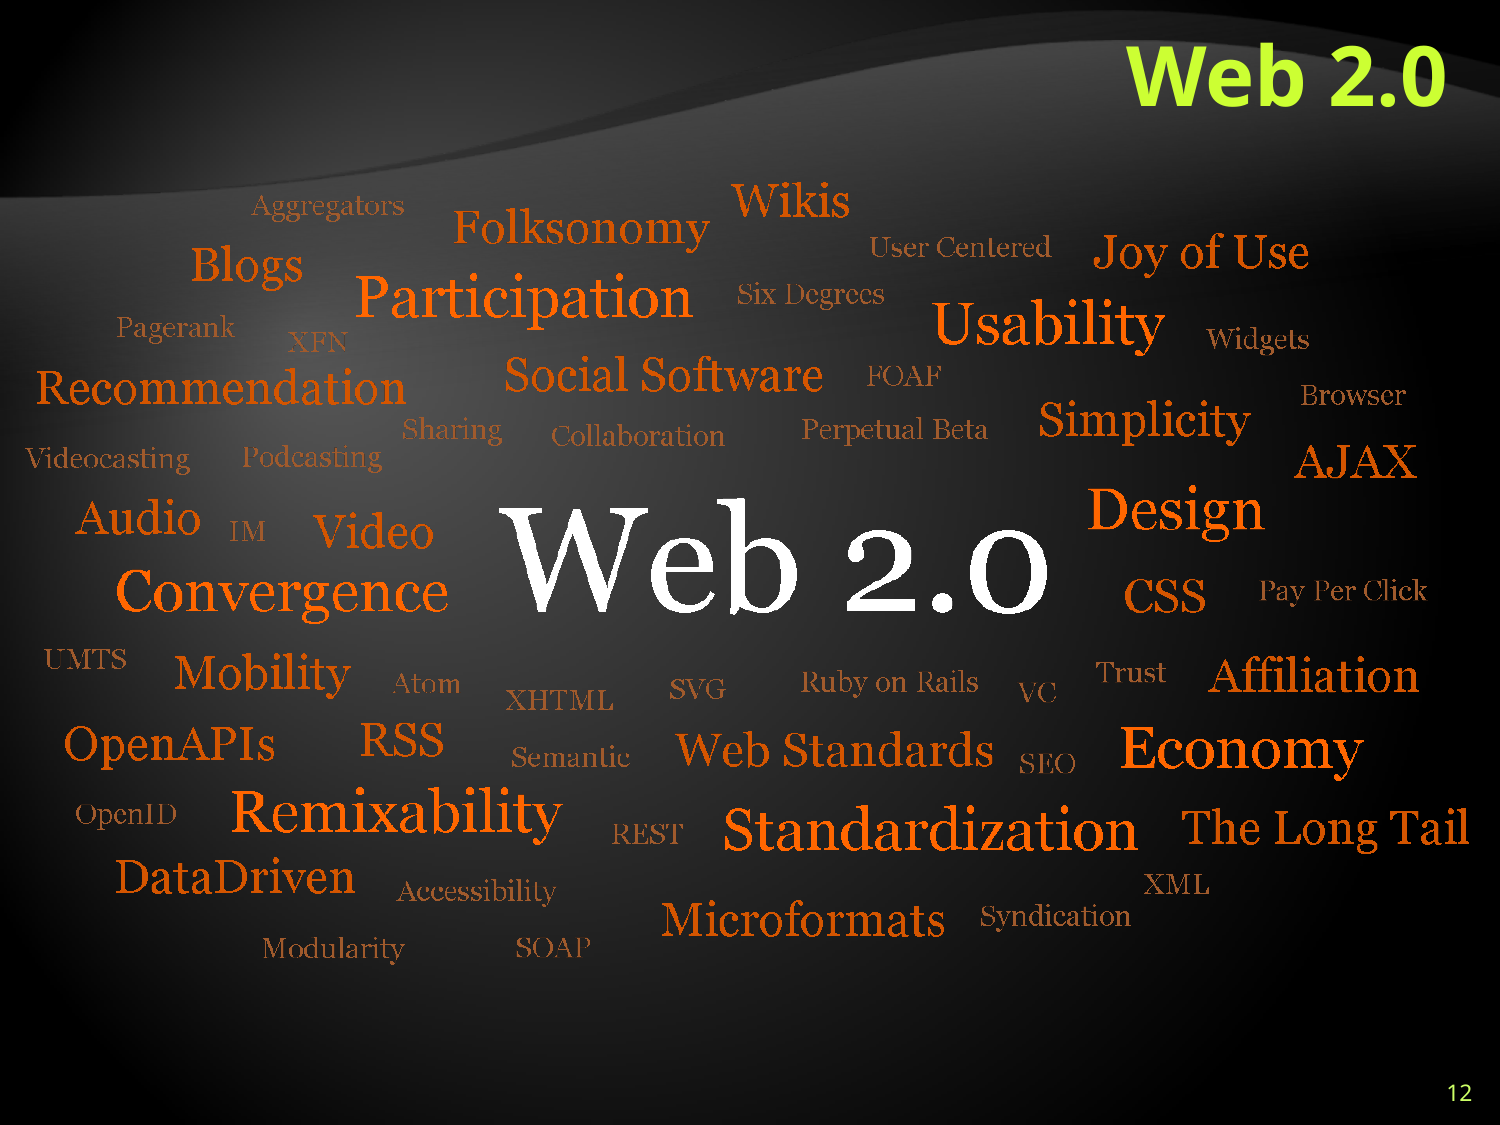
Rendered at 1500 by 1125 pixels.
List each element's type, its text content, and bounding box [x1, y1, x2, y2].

slide_number 12 [1412, 1074, 1488, 1113]
title Web 2.0 [300, 12, 1463, 150]
picture [0, 0, 1500, 1125]
